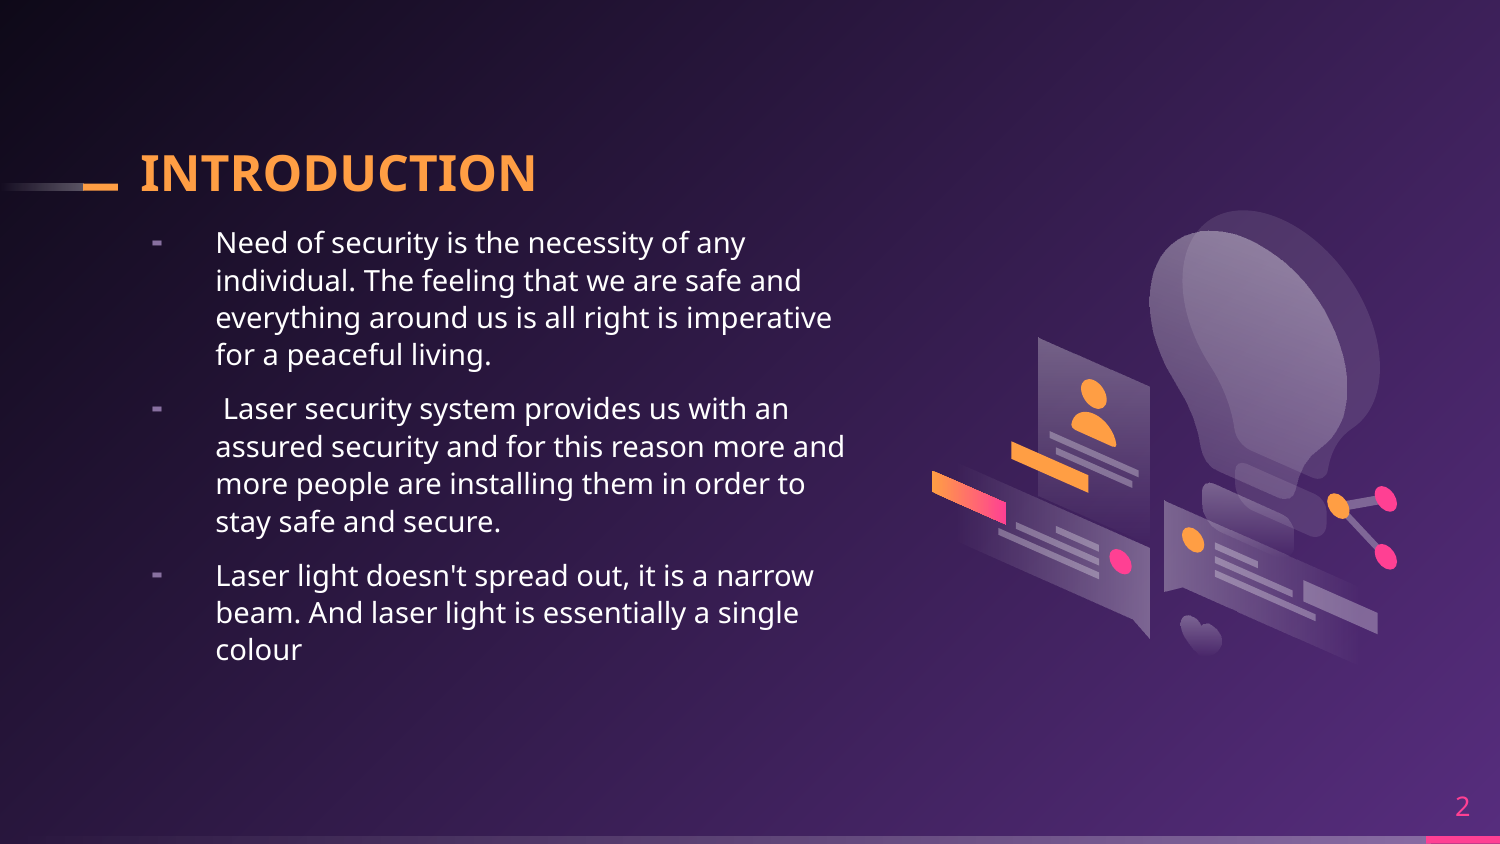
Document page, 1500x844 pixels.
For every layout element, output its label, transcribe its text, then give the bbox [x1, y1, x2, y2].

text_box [931, 209, 1398, 667]
slide_number 2 [1426, 779, 1500, 837]
title INTRODUCTION [140, 137, 854, 203]
list Need of security is the necessity of any individual. The feeling that we are safe and everything around us is all right is imperative for a peaceful living. Laser security system provides us with an assured security and for this reason more and more people are installing them in order to stay safe and secure. Laser light doesn't spread out, it is a narrow beam. And laser light is essentially a single colour [140, 222, 854, 720]
